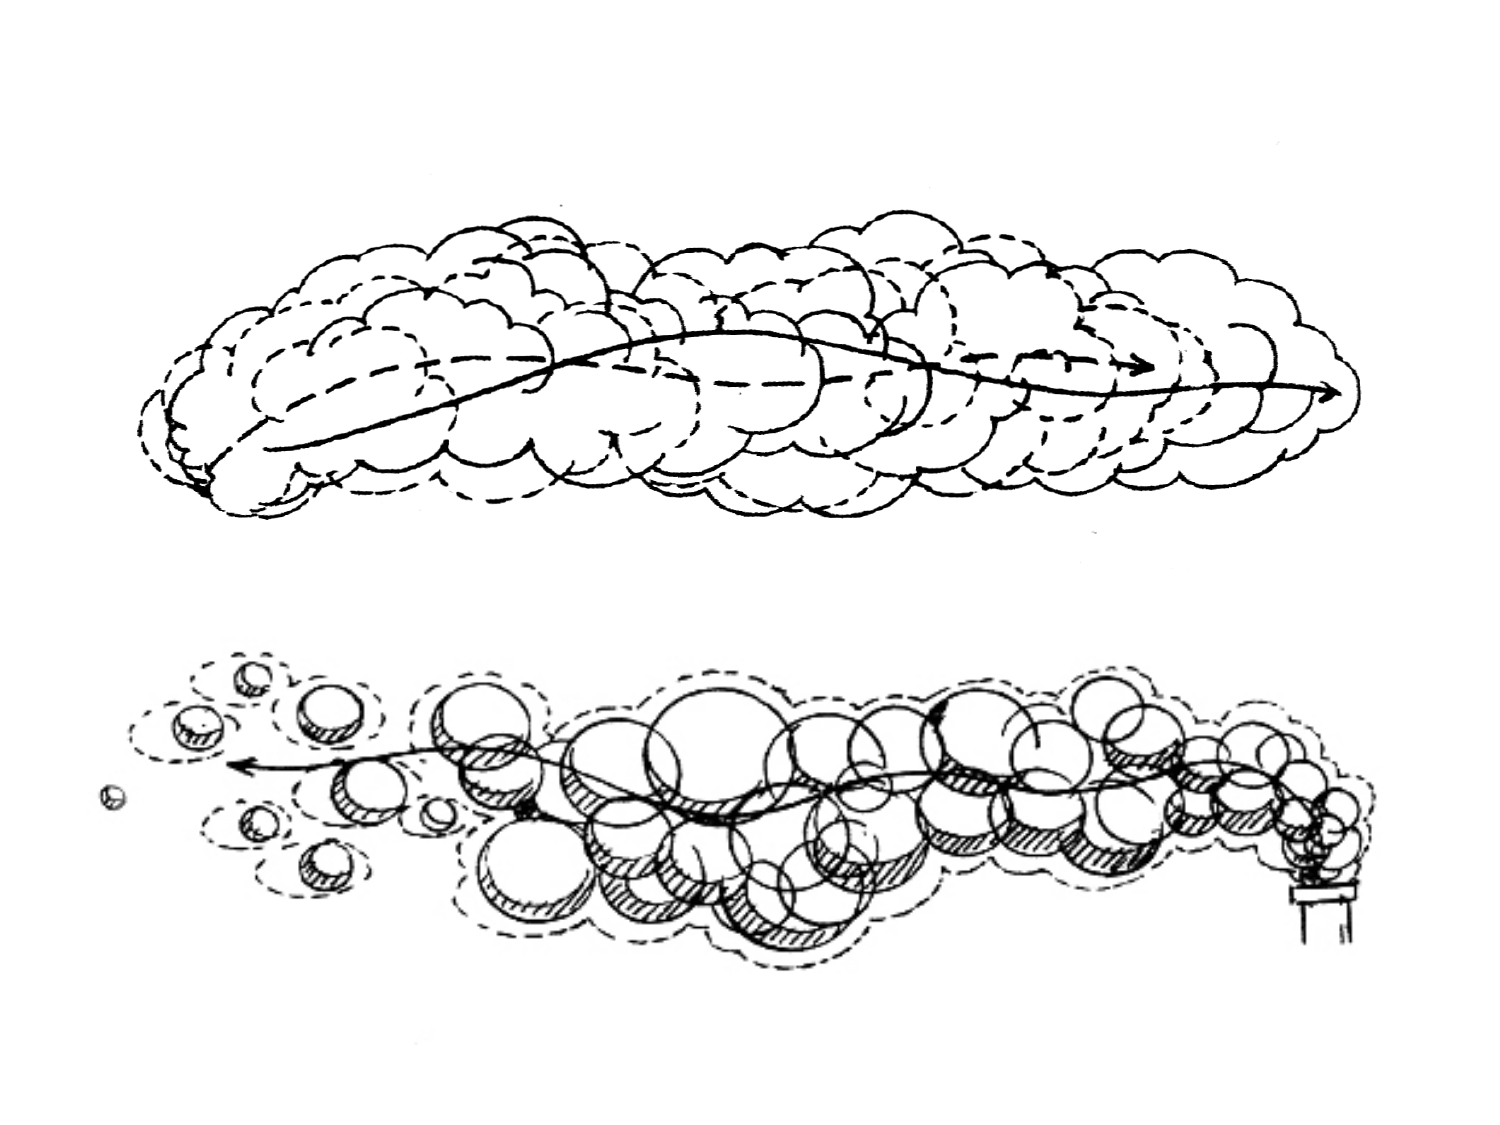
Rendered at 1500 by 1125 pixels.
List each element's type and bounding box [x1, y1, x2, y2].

text_box [87, 125, 1426, 576]
picture [87, 602, 1426, 1051]
